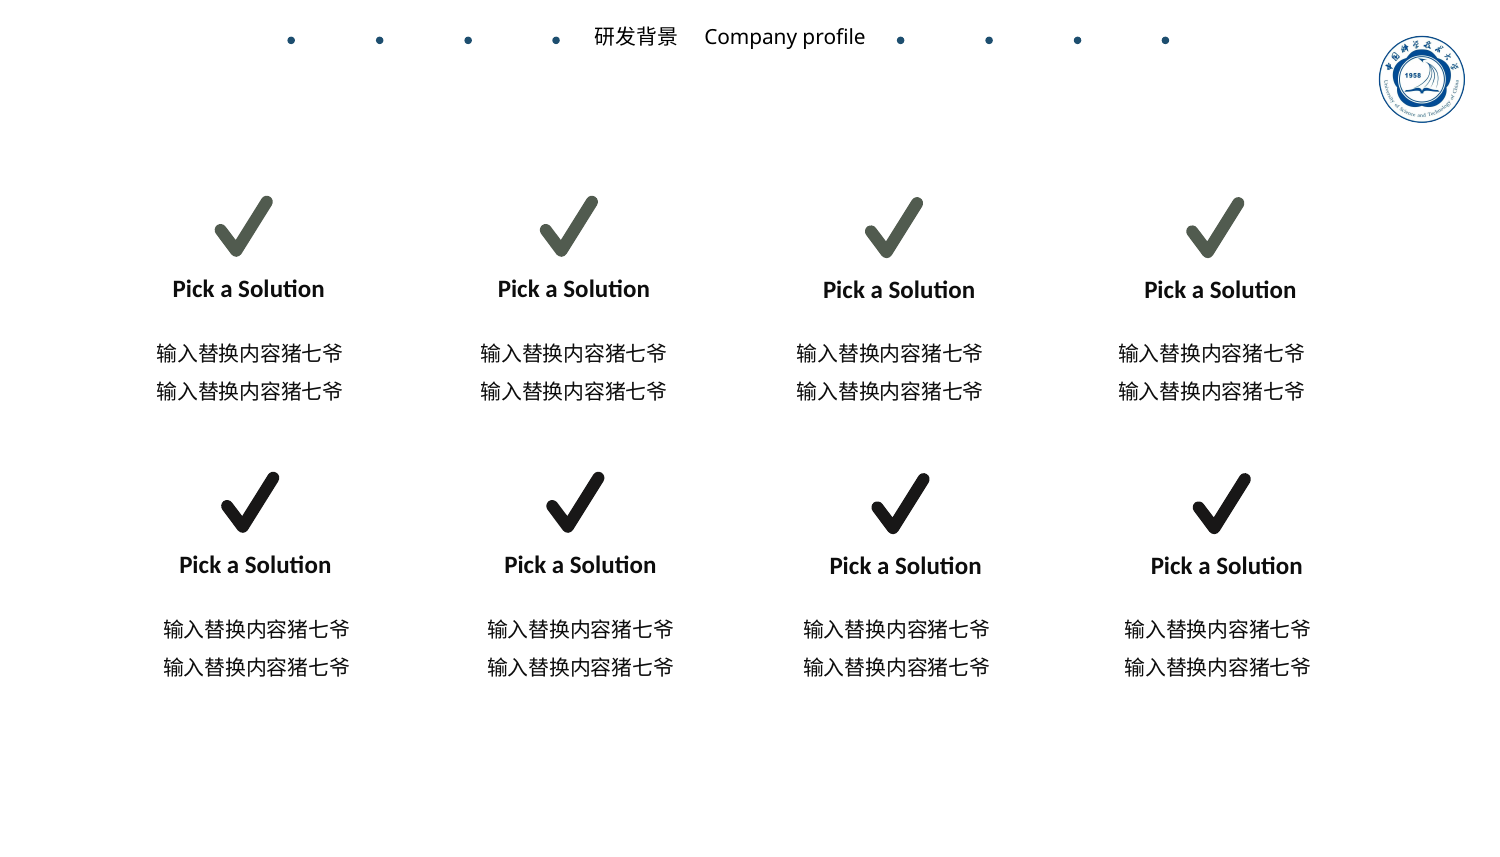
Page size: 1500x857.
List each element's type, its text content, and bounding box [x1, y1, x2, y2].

text_box [984, 35, 994, 46]
text_box [463, 35, 473, 46]
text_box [435, 470, 727, 592]
text_box 研发背景 [580, 16, 689, 57]
text_box [1072, 35, 1083, 46]
text_box 输入替换内容猪七爷 输入替换内容猪七爷 [419, 609, 735, 687]
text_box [760, 472, 1052, 594]
text_box 输入替换内容猪七爷 输入替换内容猪七爷 [735, 609, 1056, 687]
picture [1378, 35, 1465, 123]
text_box 输入替换内容猪七爷 输入替换内容猪七爷 [412, 333, 729, 411]
text_box 输入替换内容猪七爷 输入替换内容猪七爷 [88, 333, 412, 411]
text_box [428, 194, 720, 316]
text_box [286, 35, 296, 46]
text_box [103, 194, 395, 316]
text_box [551, 35, 561, 46]
text_box 输入替换内容猪七爷 输入替换内容猪七爷 [1050, 333, 1373, 411]
text_box 输入替换内容猪七爷 输入替换内容猪七爷 [1056, 609, 1379, 687]
text_box 输入替换内容猪七爷 输入替换内容猪七爷 [729, 333, 1050, 411]
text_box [1075, 196, 1367, 318]
text_box [1160, 35, 1171, 46]
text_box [110, 470, 401, 592]
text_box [753, 196, 1045, 318]
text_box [1081, 472, 1373, 594]
text_box [374, 35, 385, 46]
text_box Company profile [689, 16, 965, 57]
text_box 输入替换内容猪七爷 输入替换内容猪七爷 [95, 609, 418, 687]
